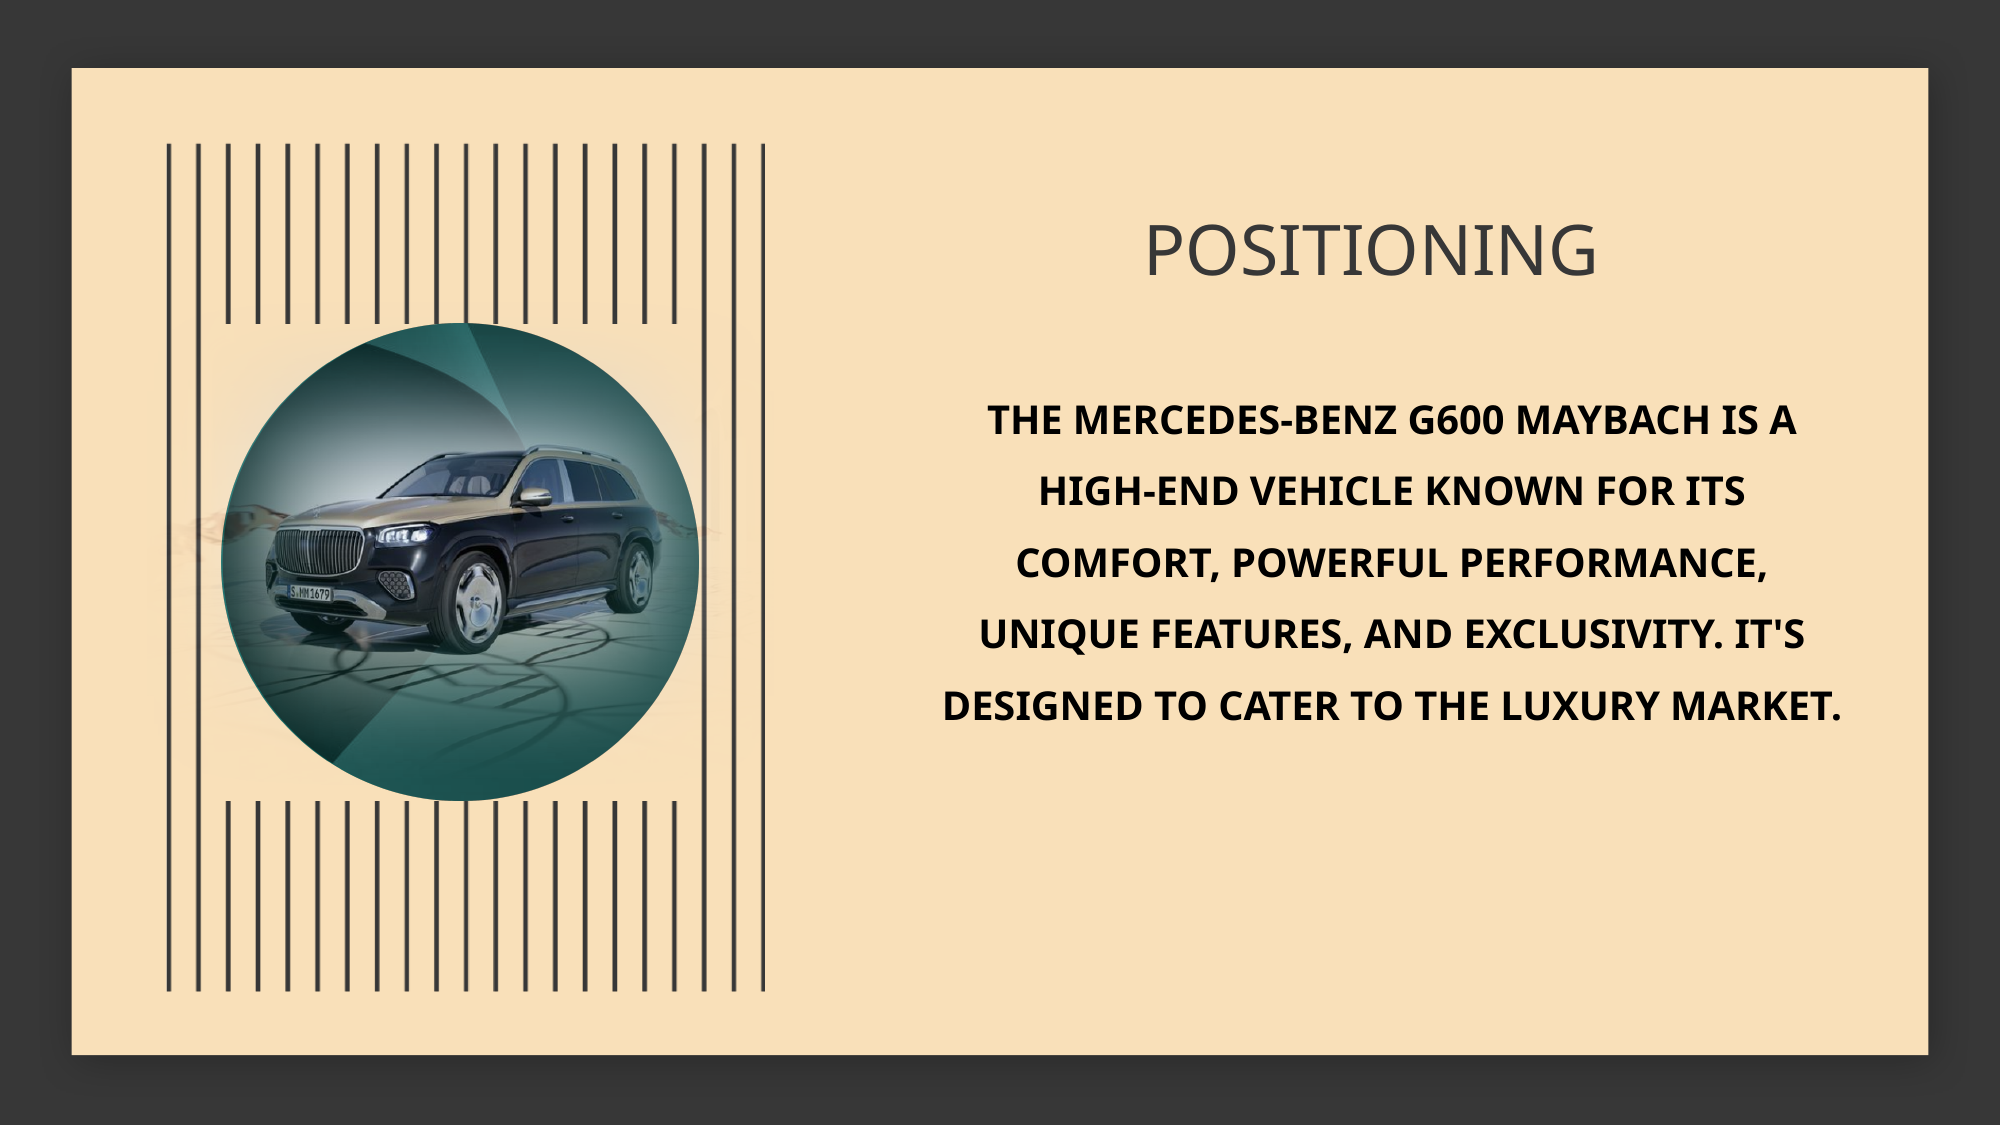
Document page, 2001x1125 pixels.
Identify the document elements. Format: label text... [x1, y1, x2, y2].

list The Mercedes-Benz G600 Maybach is a high-end vehicle known for its comfort, powerful performance, unique features, and exclusivity. It's designed to cater to the luxury market. [925, 363, 1859, 790]
picture [141, 144, 779, 991]
title Positioning [904, 197, 1839, 297]
